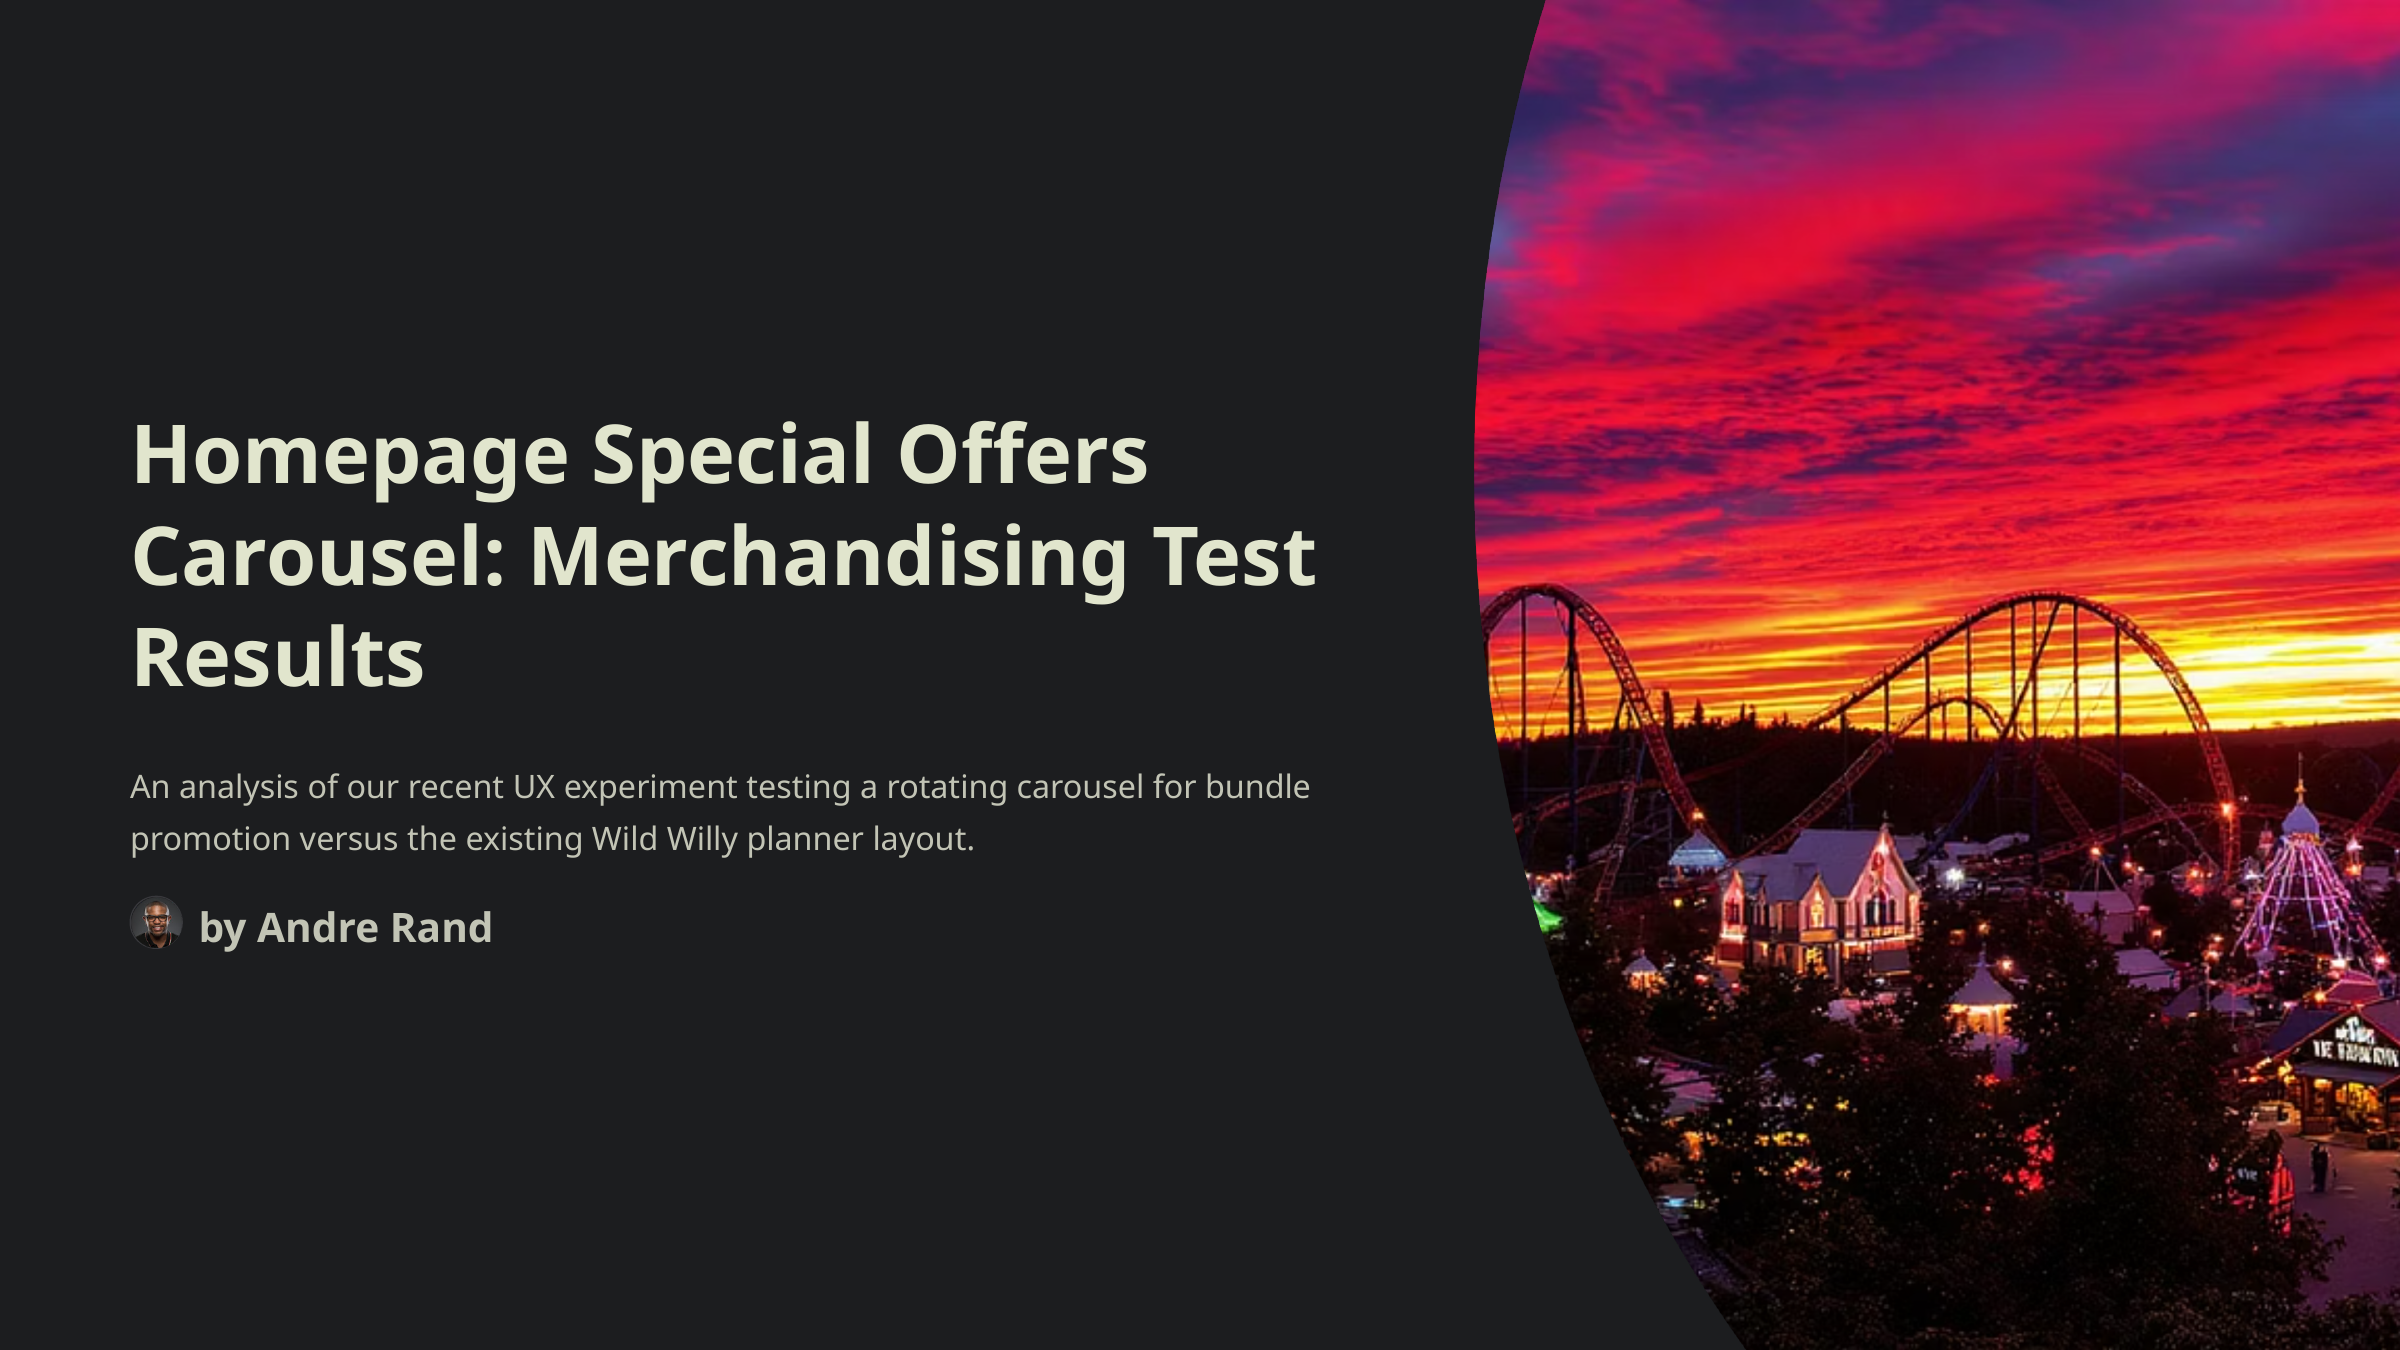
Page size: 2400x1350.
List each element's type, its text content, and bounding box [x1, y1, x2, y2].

text_box Homepage Special Offers Carousel: Merchandising Test Results [130, 399, 1370, 705]
text_box by Andre Rand [198, 893, 480, 951]
text_box An analysis of our recent UX experiment testing a rotating carousel for bundle promotion versus the existing Wild Willy planner layout. [130, 753, 1370, 858]
picture [131, 897, 182, 948]
picture [1454, 0, 2400, 1350]
